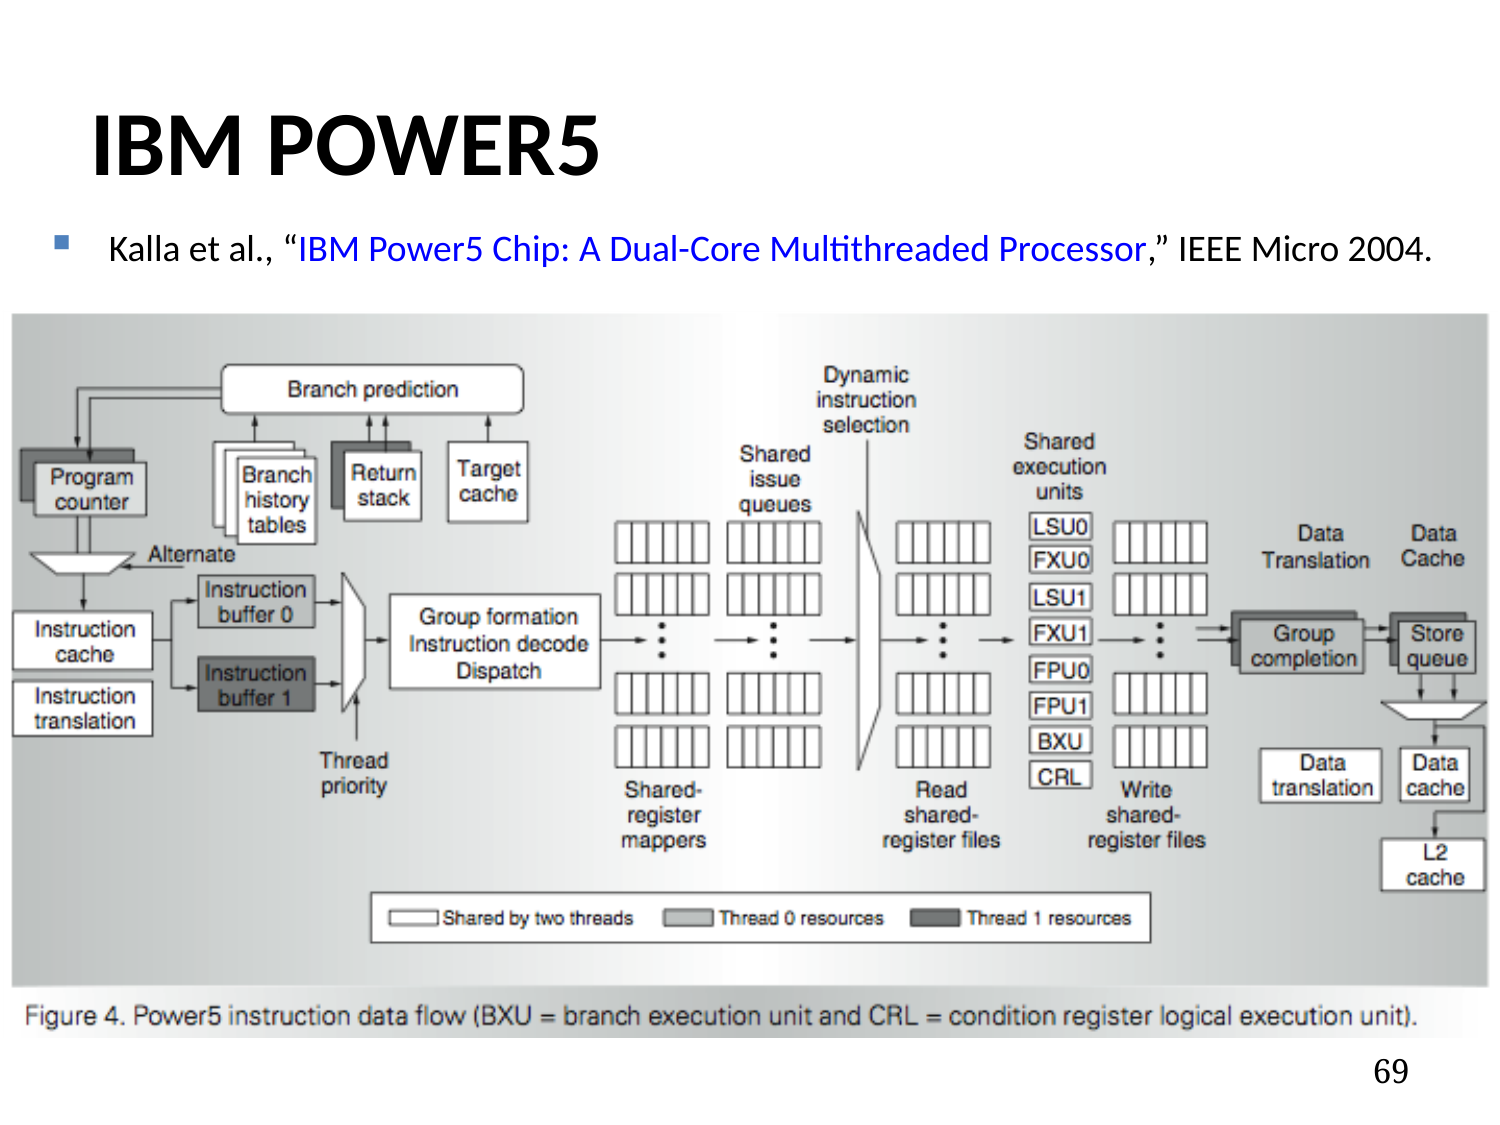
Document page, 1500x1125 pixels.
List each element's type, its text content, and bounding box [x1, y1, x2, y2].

picture [1, 310, 1499, 1038]
title IBM POWER5 [75, 45, 1425, 163]
slide_number 69 [1074, 1046, 1425, 1103]
list Kalla et al., “IBM Power5 Chip: A Dual-Core Multithreaded Processor,” IEEE Micro 2004. [37, 163, 1450, 308]
